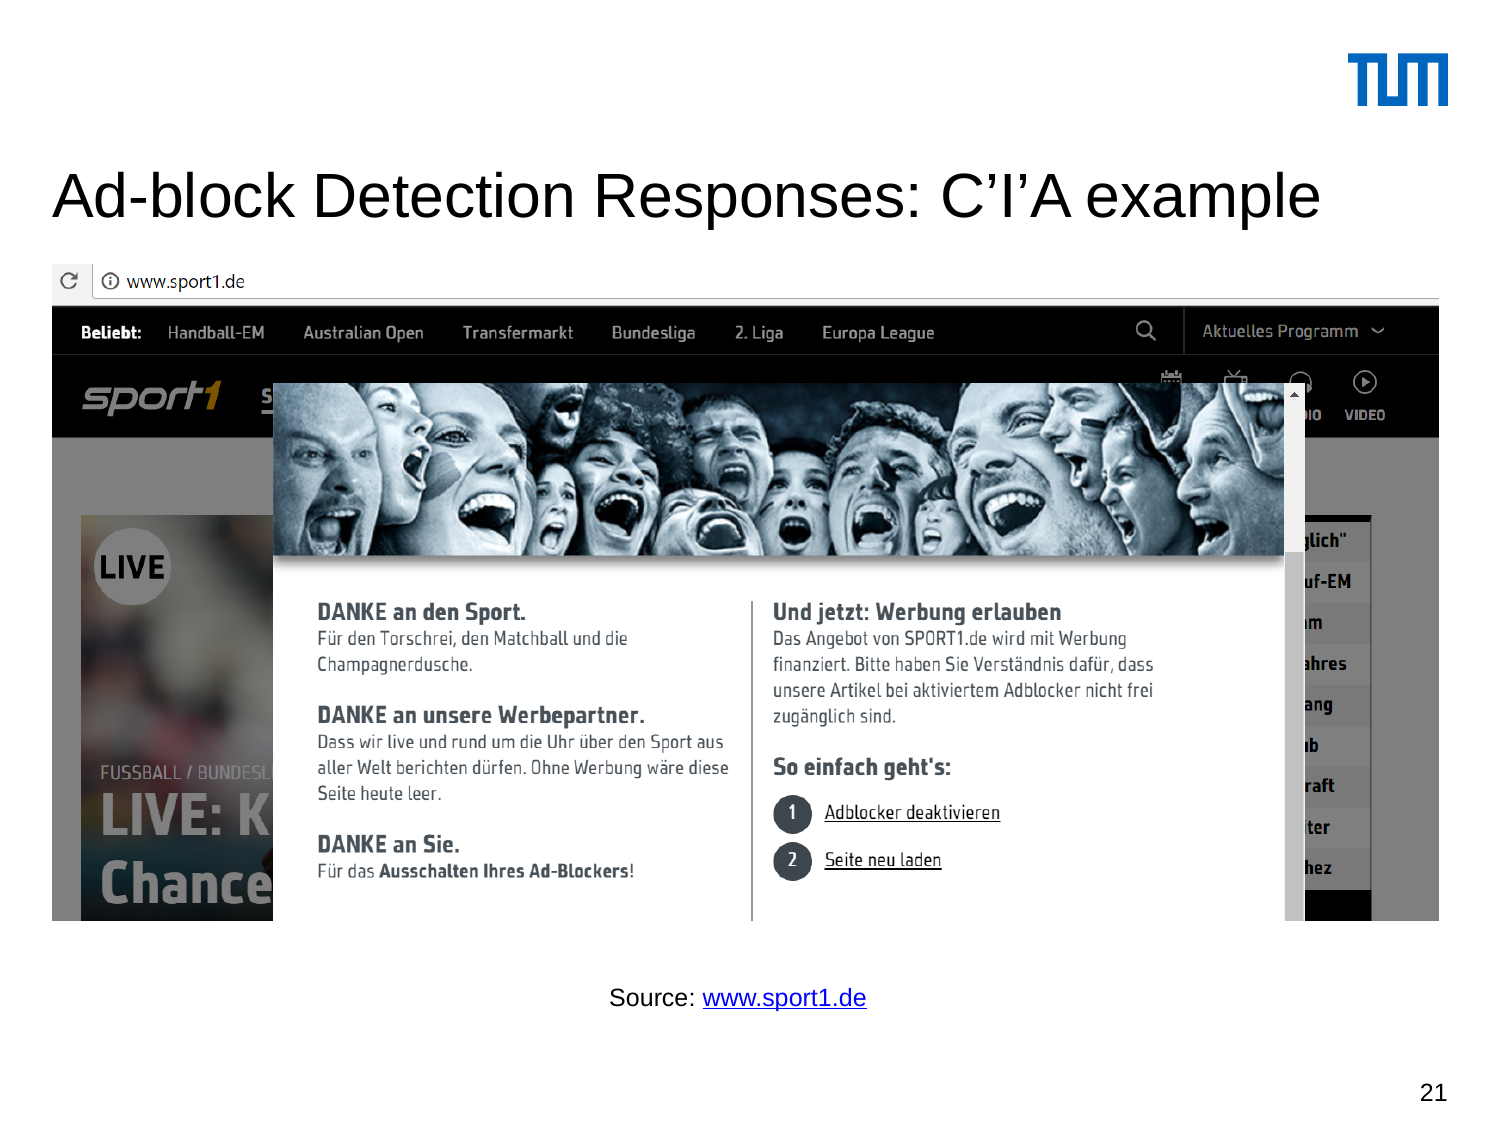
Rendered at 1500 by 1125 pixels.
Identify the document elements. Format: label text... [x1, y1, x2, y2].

text_box Source: www.sport1.de [609, 977, 880, 1012]
slide_number 21 [1111, 1061, 1448, 1122]
title Ad-block Detection Responses: C’I’A example [52, 162, 1399, 231]
picture [52, 263, 1439, 921]
